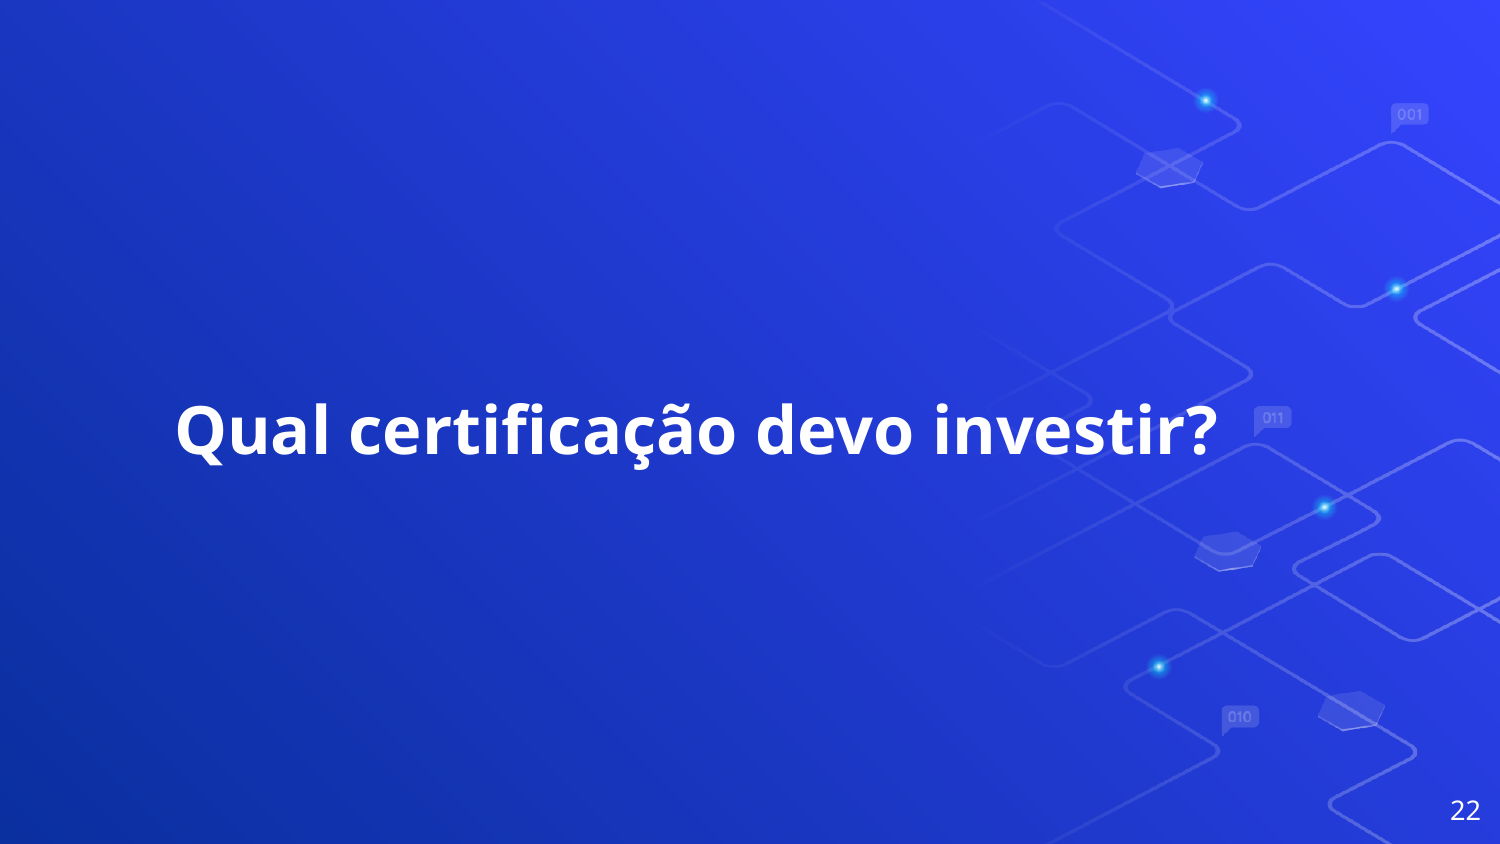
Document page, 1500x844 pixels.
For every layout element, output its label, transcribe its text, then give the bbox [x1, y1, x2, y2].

slide_number 22 [1391, 779, 1482, 844]
title Qual certificação devo investir? [174, 327, 1228, 468]
picture [0, 0, 1500, 844]
